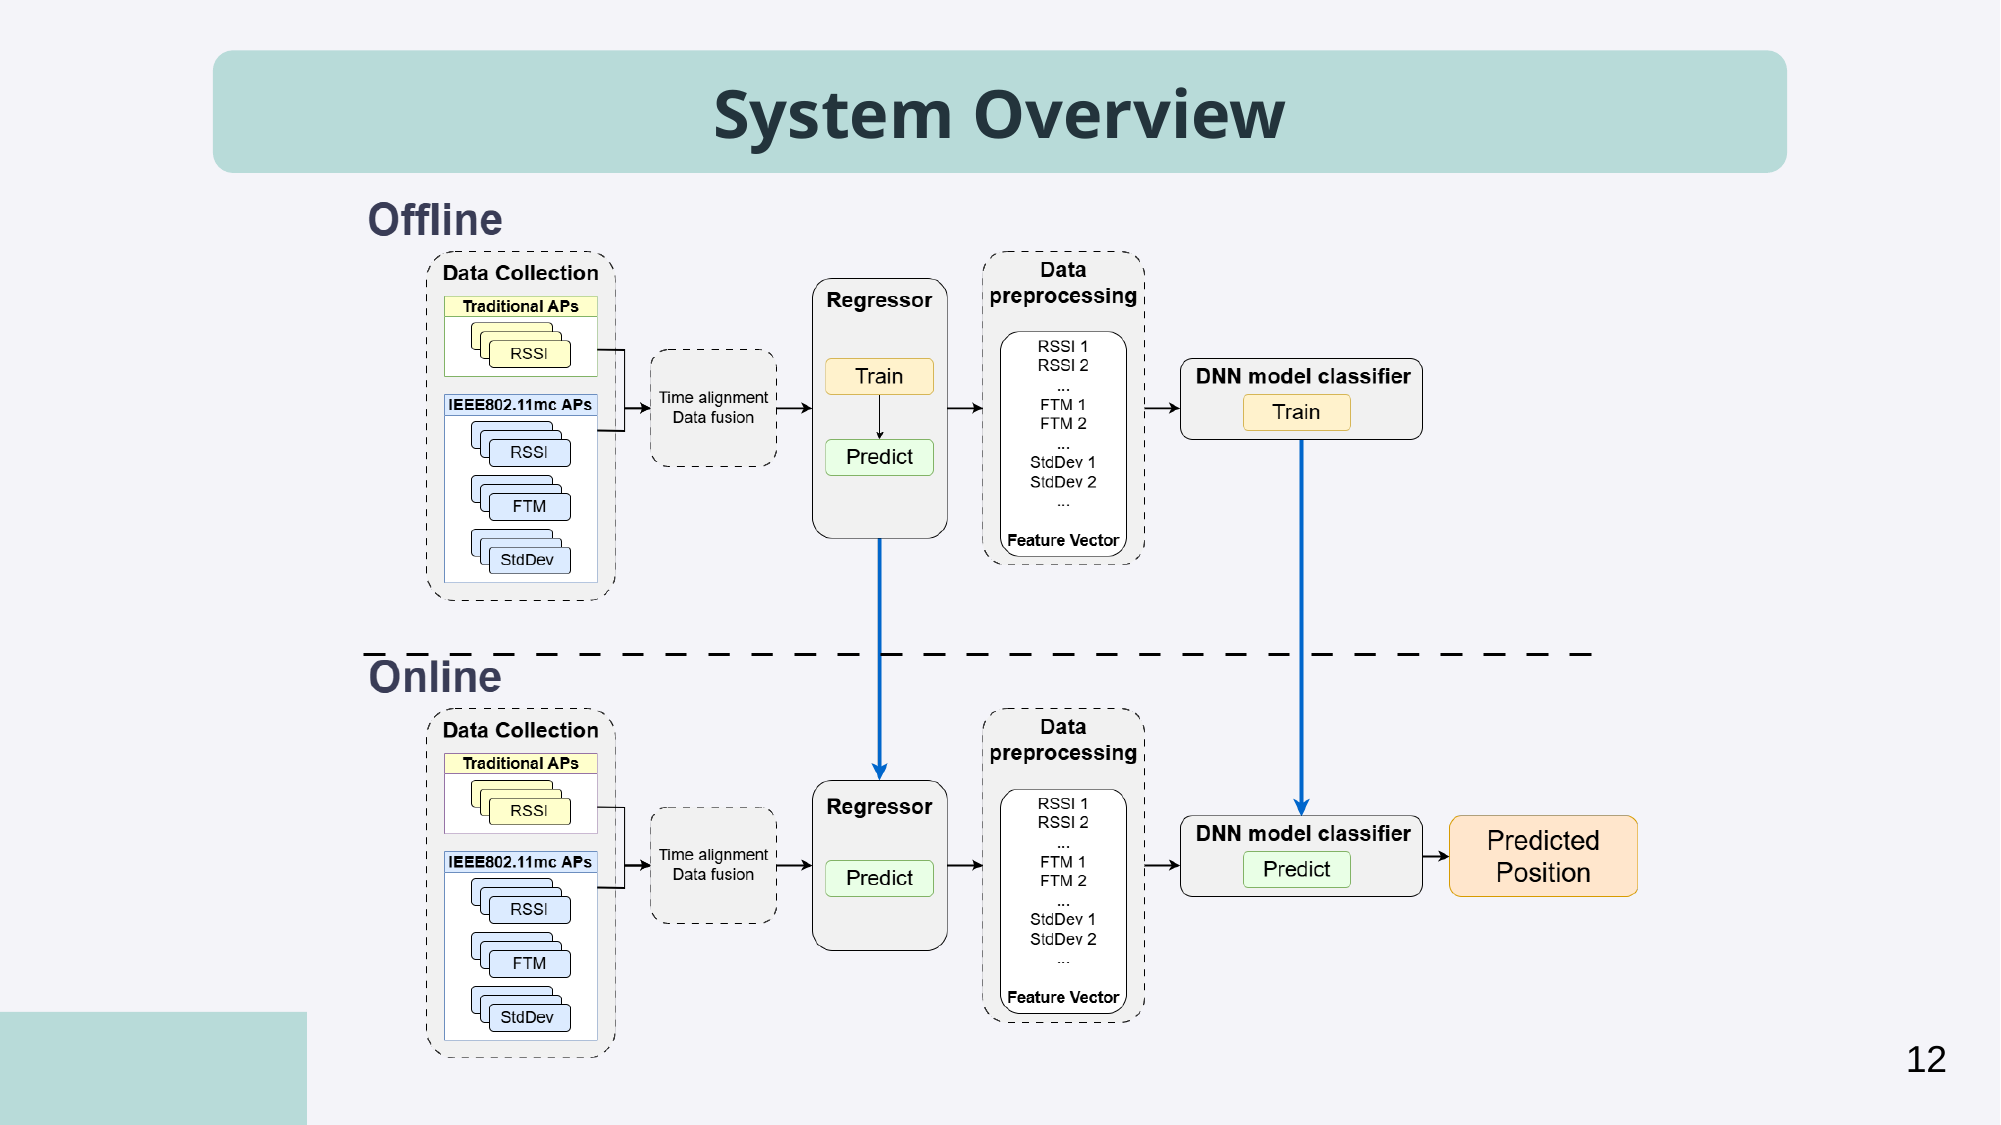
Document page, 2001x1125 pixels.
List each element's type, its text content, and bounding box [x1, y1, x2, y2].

text_box [0, 1011, 307, 1125]
picture [362, 192, 1638, 1059]
text_box 12 [1887, 1027, 1966, 1088]
text_box System Overview [210, 48, 1790, 176]
